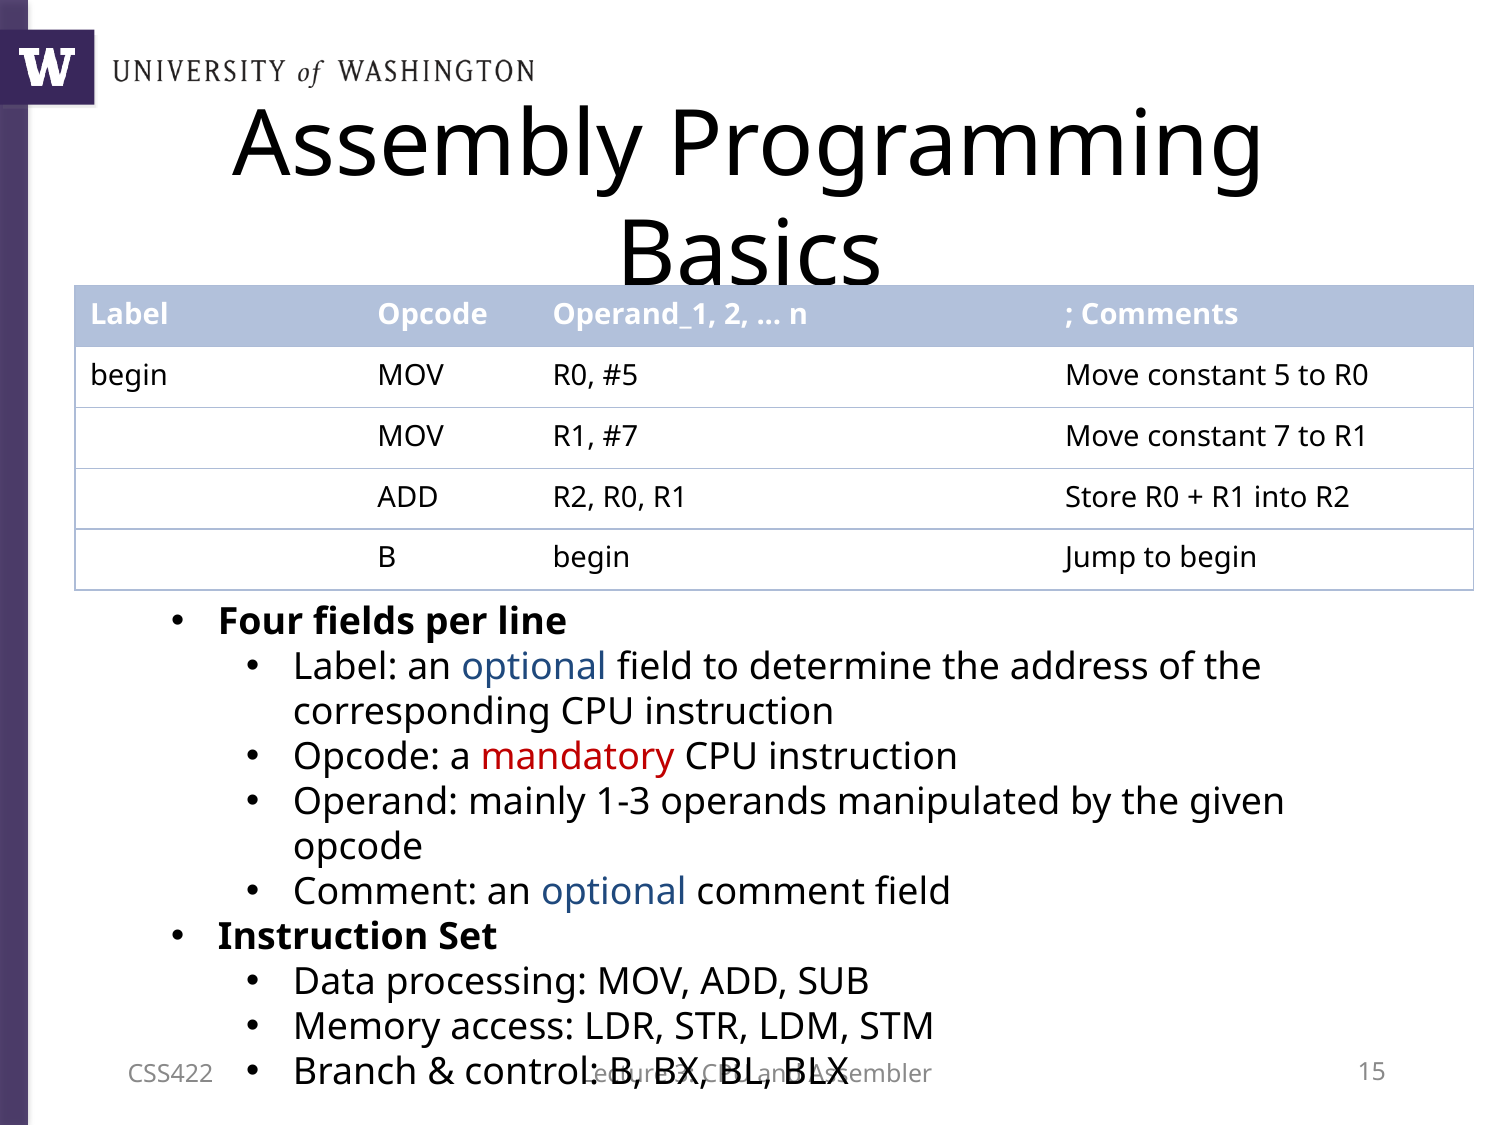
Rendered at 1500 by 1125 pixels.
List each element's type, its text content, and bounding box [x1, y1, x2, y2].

table_header Opcode [362, 286, 537, 346]
table_header Operand_1, 2, ... n [537, 286, 1050, 346]
table_cell B [362, 530, 537, 589]
table_cell Move constant 5 to R0 [1050, 347, 1473, 407]
text_box Four fields per line Label: an optional field to determine the address of the corresponding CPU instruction Opcode: a mandatory CPU instruction Operand: mainly 1-3 operands manipulated by the given opcode Comment: an optional comment field Instruction Set Data processing: MOV, ADD, SUB Memory access: LDR, STR, LDM, STM Branch & control: B, BX, BL, BLX [156, 589, 1344, 1125]
table_cell begin [76, 347, 362, 407]
table_cell ADD [362, 469, 537, 528]
slide_number 14 [1344, 1042, 1402, 1103]
table_cell Store R0 + R1 into R2 [1050, 469, 1473, 528]
title Assembly Programming Basics [75, 125, 1425, 263]
picture [112, 59, 534, 88]
table_cell [76, 469, 362, 528]
table_cell [76, 530, 362, 589]
slide_number CSS422 [112, 1042, 156, 1103]
table_cell MOV [362, 347, 537, 407]
table_cell Move constant 7 to R1 [1050, 408, 1473, 468]
table_cell [76, 408, 362, 468]
picture [19, 48, 75, 86]
table_cell MOV [362, 408, 537, 468]
table_cell begin [537, 530, 1050, 589]
table_cell R2, R0, R1 [537, 469, 1050, 528]
table_cell Jump to begin [1050, 530, 1473, 589]
table_cell R0, #5 [537, 347, 1050, 407]
table_header ; Comments [1050, 286, 1473, 346]
table_header Label [76, 286, 362, 346]
table_cell R1, #7 [537, 408, 1050, 468]
